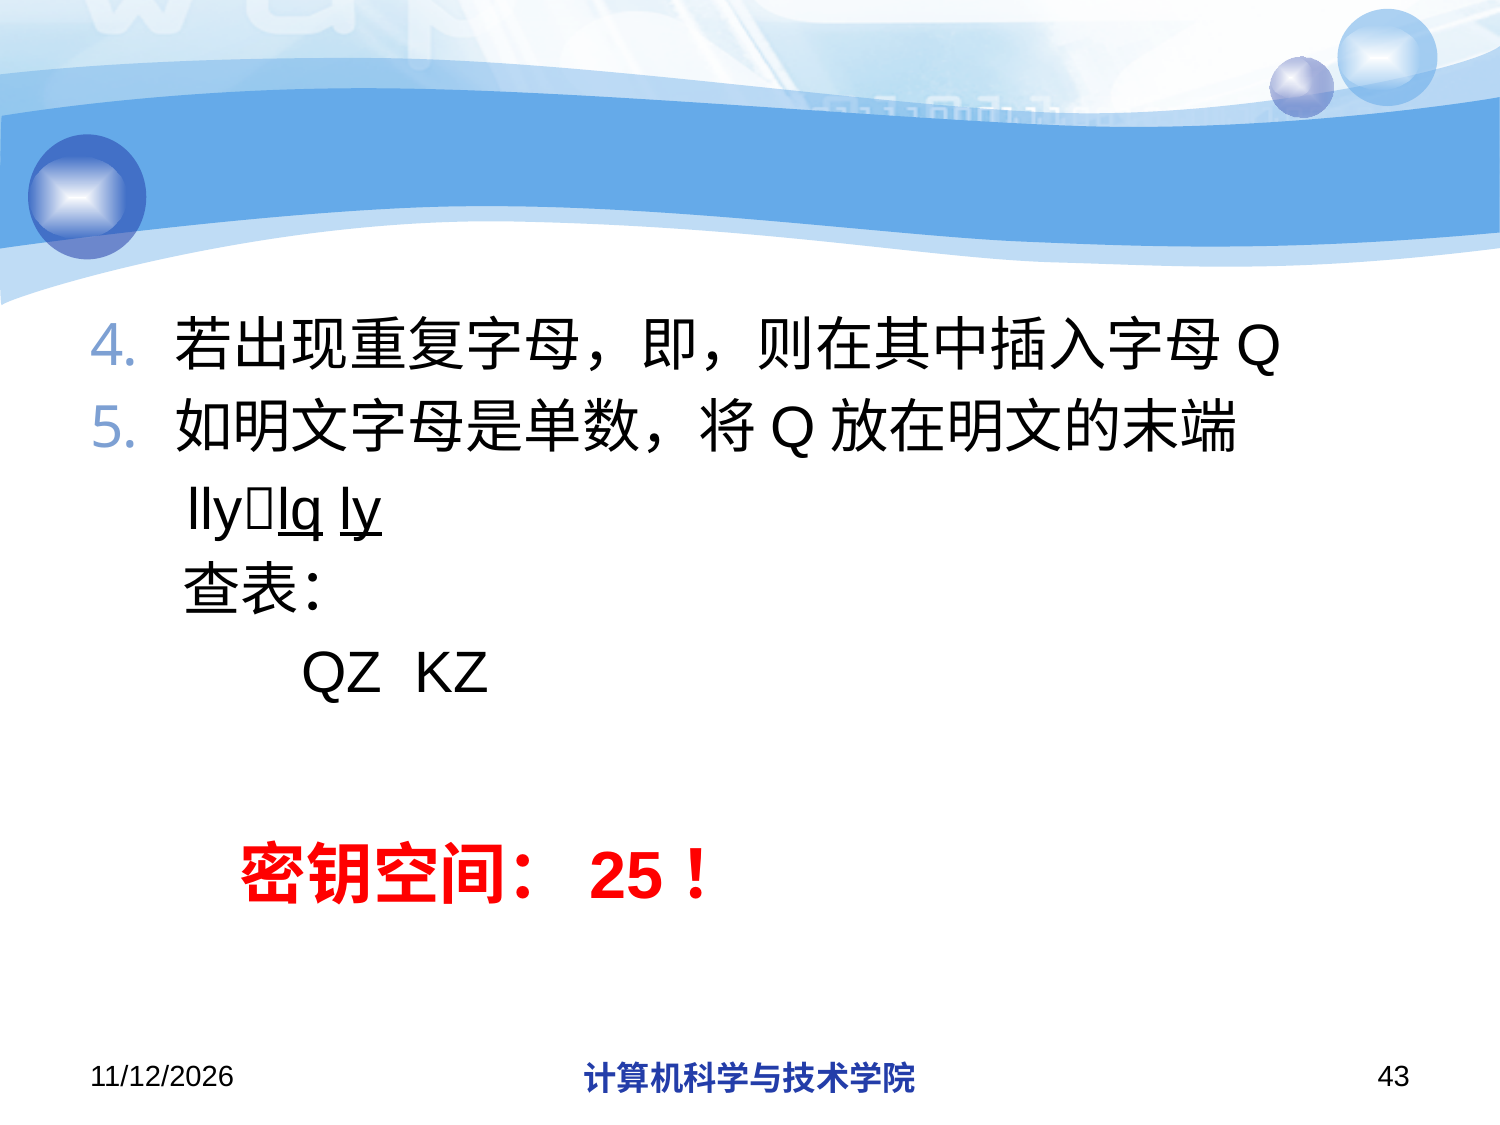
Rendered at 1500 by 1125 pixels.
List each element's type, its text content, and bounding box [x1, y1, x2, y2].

picture [0, 0, 1500, 113]
slide_number 43 [1074, 1049, 1426, 1103]
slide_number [74, 1049, 426, 1103]
footer 计算机科学与技术学院 [512, 1049, 988, 1103]
text_box 密钥空间：25！ [224, 824, 1288, 920]
